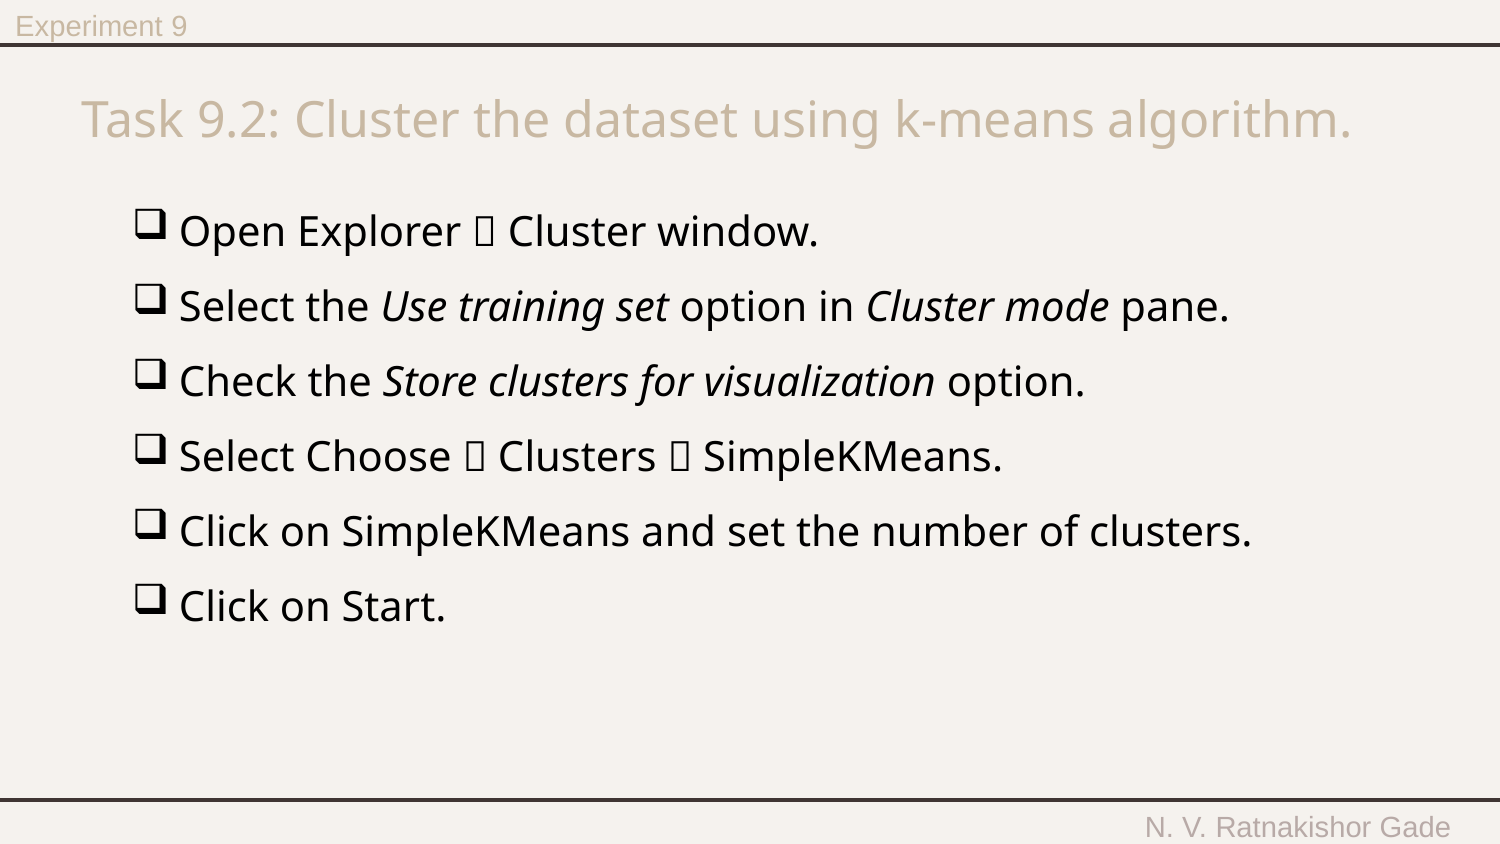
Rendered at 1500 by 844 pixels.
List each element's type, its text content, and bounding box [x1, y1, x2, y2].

title Task 9.2: Cluster the dataset using k-means algorithm. [66, 72, 1383, 167]
list Open Explorer  Cluster window. Select the Use training set option in Cluster mode pane. Check the Store clusters for visualization option. Select Choose  Clusters  SimpleKMeans. Click on SimpleKMeans and set the number of clusters. Click on Start. [116, 189, 1383, 731]
text_box Experiment 9 [0, 0, 203, 50]
